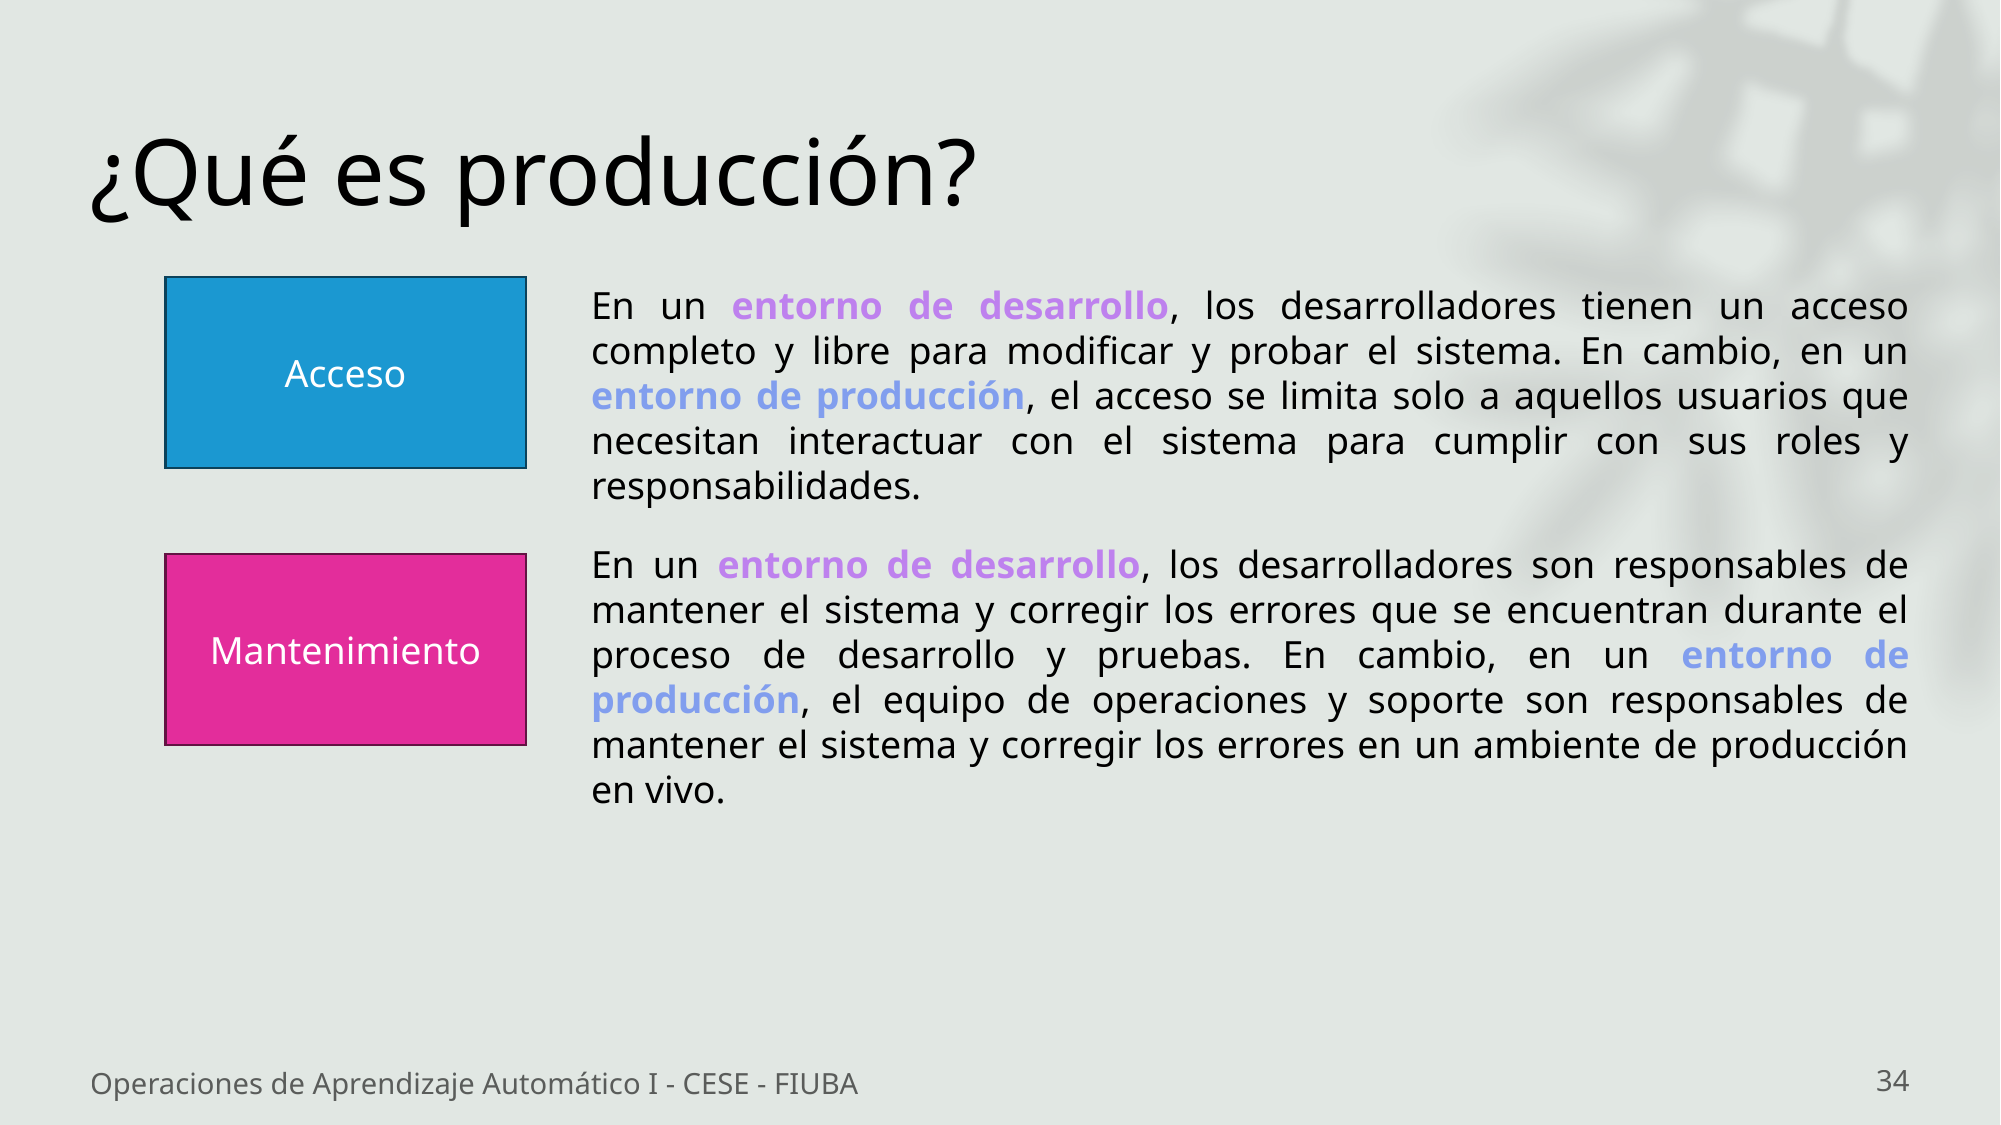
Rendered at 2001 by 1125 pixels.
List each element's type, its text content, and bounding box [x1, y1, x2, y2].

text_box Acceso [164, 276, 527, 469]
title ¿Qué es producción? [75, 60, 1863, 278]
text_box En un entorno de desarrollo, los desarrolladores tienen un acceso completo y libre para modificar y probar el sistema. En cambio, en un entorno de producción, el acceso se limita solo a aquellos usuarios que necesitan interactuar con el sistema para cumplir con sus roles y responsabilidades. [576, 274, 1925, 515]
footer Operaciones de Aprendizaje Automático I - CESE - FIUBA [75, 1052, 1052, 1113]
text_box Mantenimiento [164, 553, 527, 746]
slide_number 34 [1474, 1052, 1925, 1113]
text_box En un entorno de desarrollo, los desarrolladores son responsables de mantener el sistema y corregir los errores que se encuentran durante el proceso de desarrollo y pruebas. En cambio, en un entorno de producción, el equipo de operaciones y soporte son responsables de mantener el sistema y corregir los errores en un ambiente de producción en vivo. [576, 533, 1925, 819]
